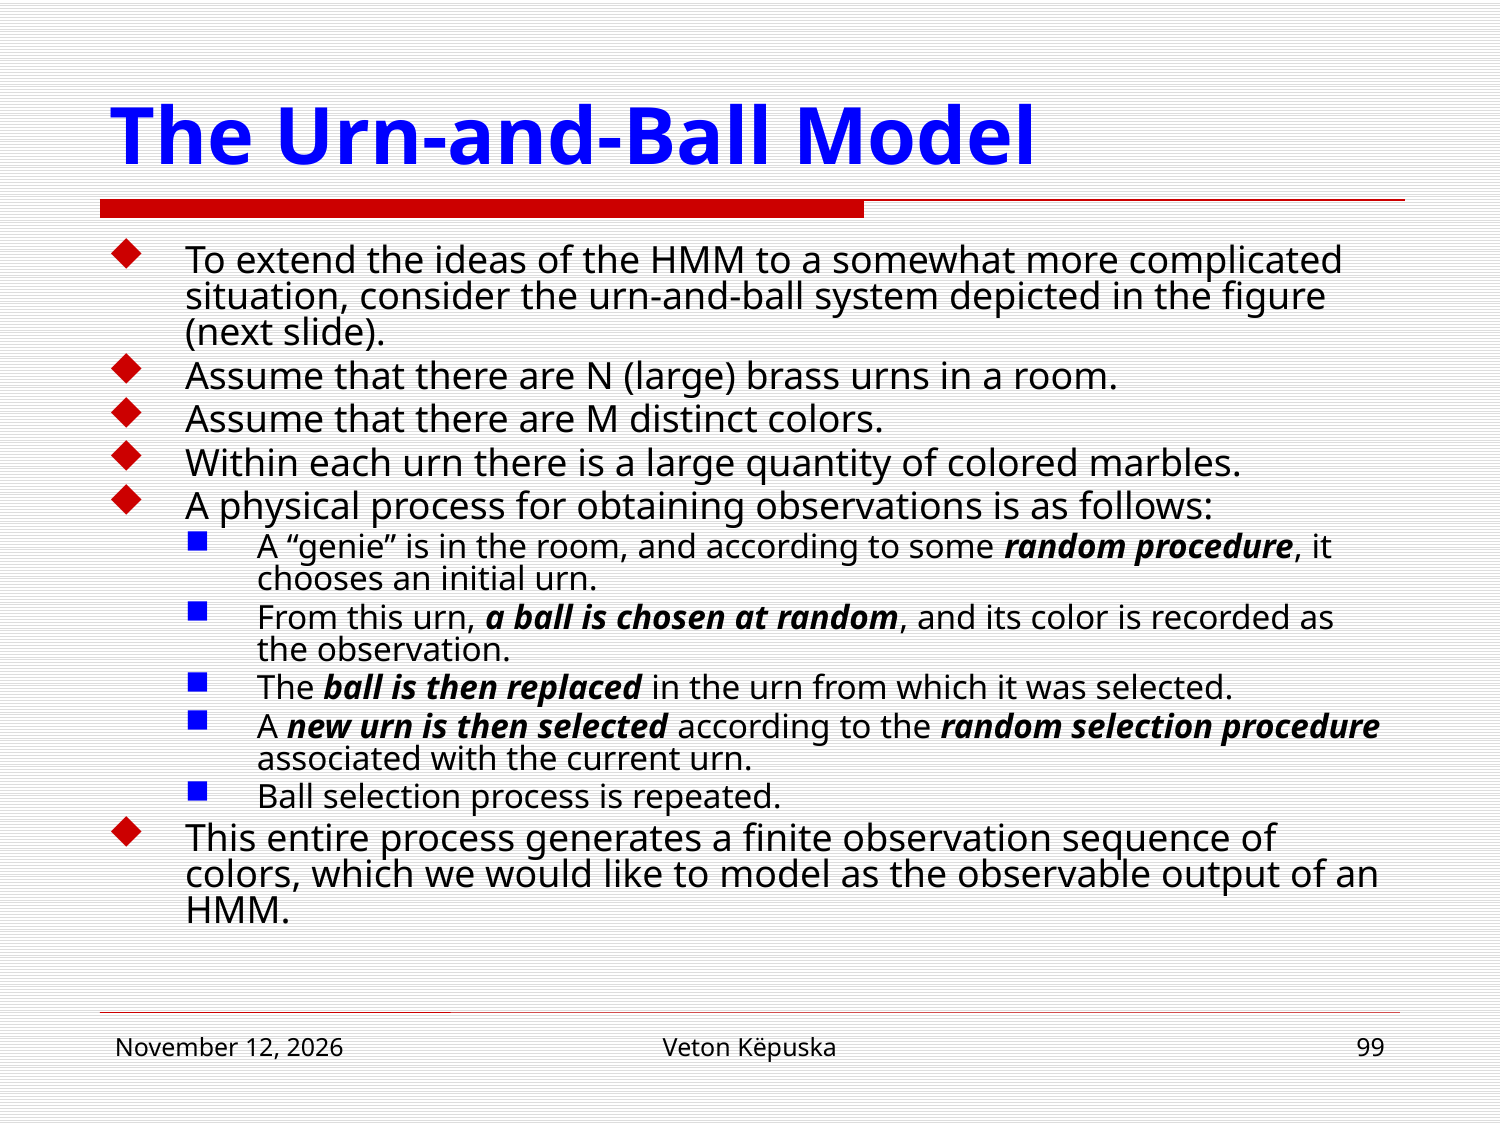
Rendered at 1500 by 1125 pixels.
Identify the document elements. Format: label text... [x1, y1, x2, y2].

list To extend the ideas of the HMM to a somewhat more complicated situation, consider the urn-and-ball system depicted in the figure (next slide). Assume that there are N (large) brass urns in a room. Assume that there are M distinct colors. Within each urn there is a large quantity of colored marbles. A physical process for obtaining observations is as follows: A “genie” is in the room, and according to some random procedure, it chooses an initial urn. From this urn, a ball is chosen at random, and its color is recorded as the observation. The ball is then replaced in the urn from which it was selected. A new urn is then selected according to the random selection procedure associated with the current urn. Ball selection process is repeated. This entire process generates a finite observation sequence of colors, which we would like to model as the observable output of an HMM. [92, 237, 1406, 988]
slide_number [99, 1024, 426, 1103]
slide_number 99 [1074, 1024, 1401, 1103]
footer Veton Këpuska [512, 1024, 988, 1103]
title The Urn-and-Ball Model [93, 49, 1407, 188]
